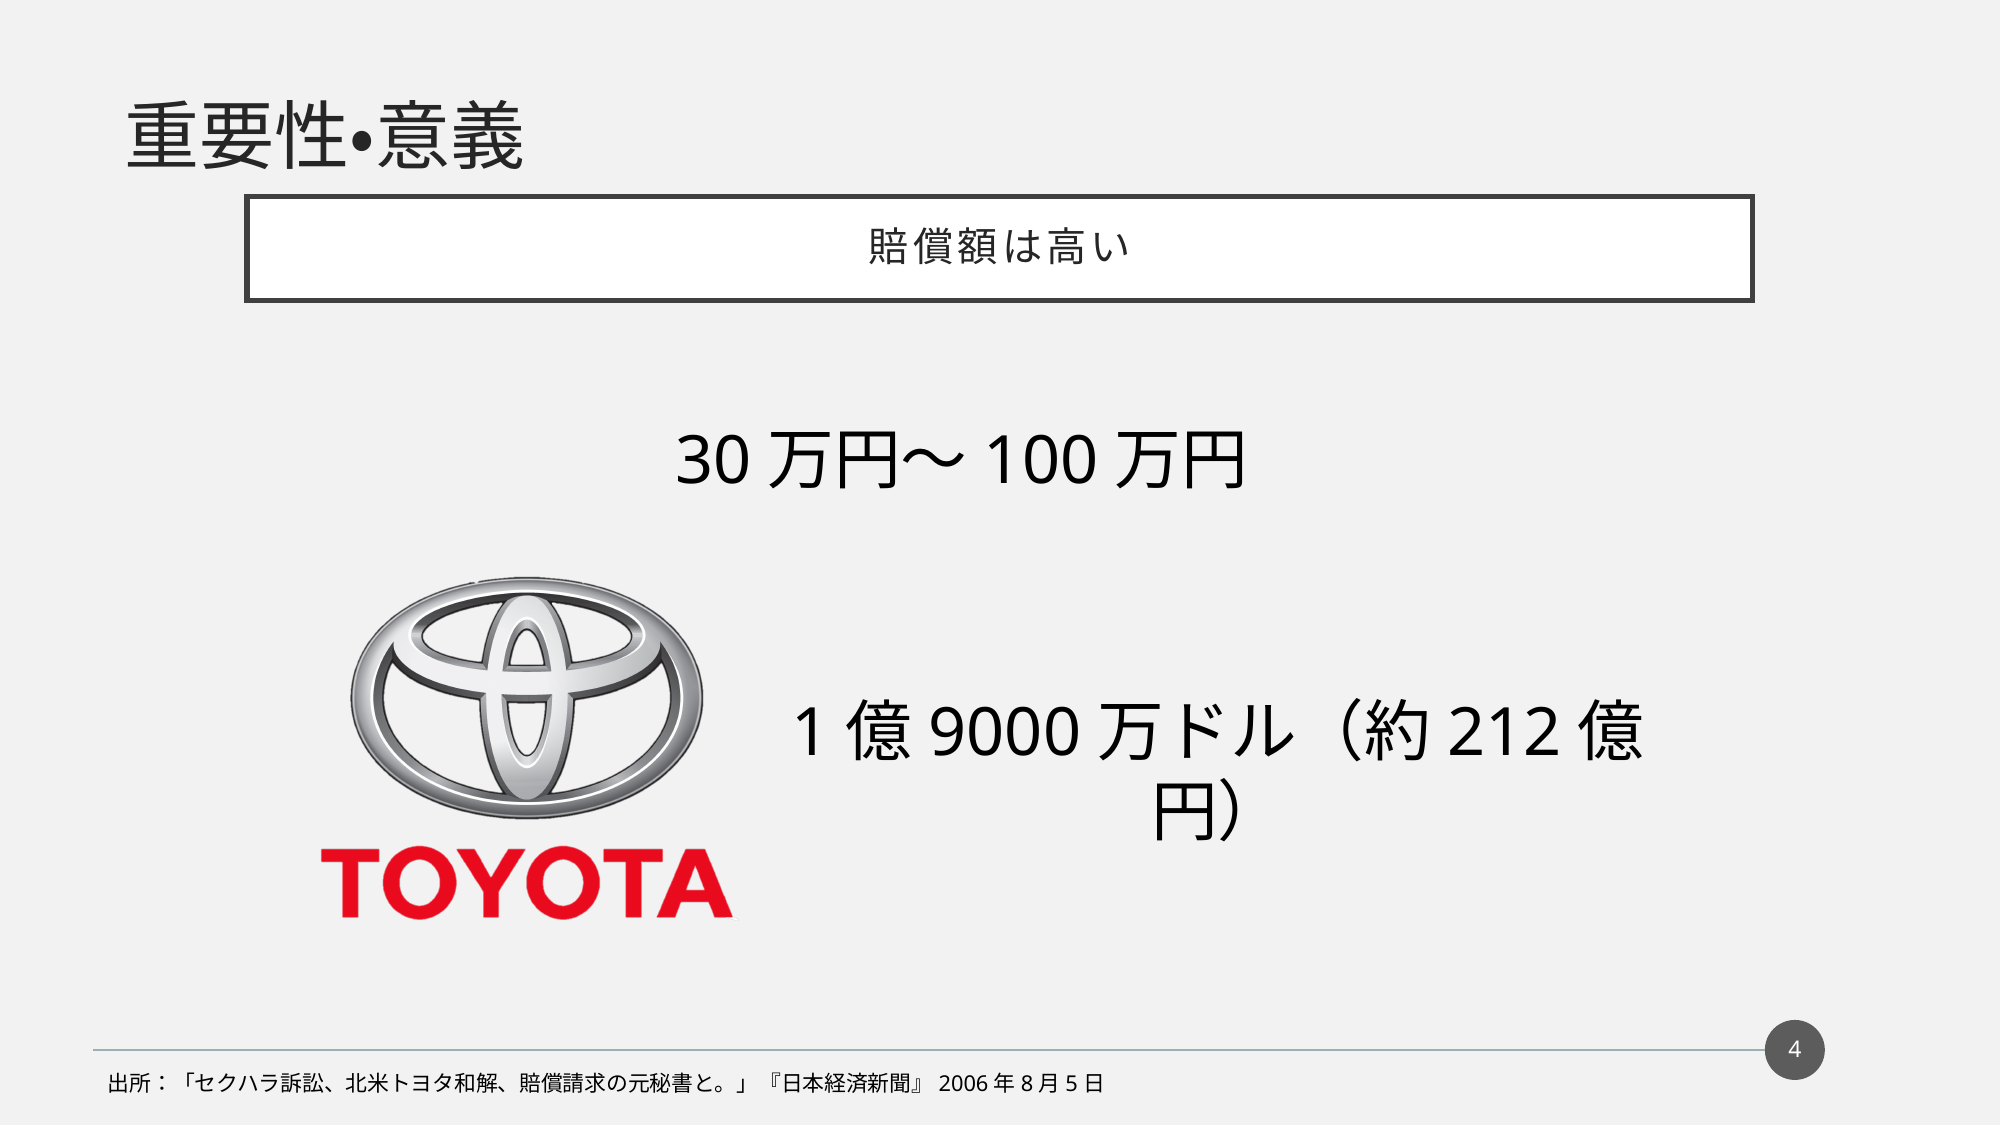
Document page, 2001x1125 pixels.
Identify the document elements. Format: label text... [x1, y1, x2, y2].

text_box 出所：「セクハラ訴訟、北米トヨタ和解、賠償請求の元秘書と。」『日本経済新聞』2006年8月5日 [93, 1061, 1753, 1103]
picture [280, 542, 774, 954]
title 賠償額は高い [244, 194, 1755, 303]
slide_number 4 [1764, 1019, 1825, 1080]
text_box 30万円〜100万円 [460, 409, 1463, 505]
text_box 重要性・意義 [109, 80, 1378, 224]
text_box 1億9000万ドル（約212億円） [774, 681, 1720, 857]
